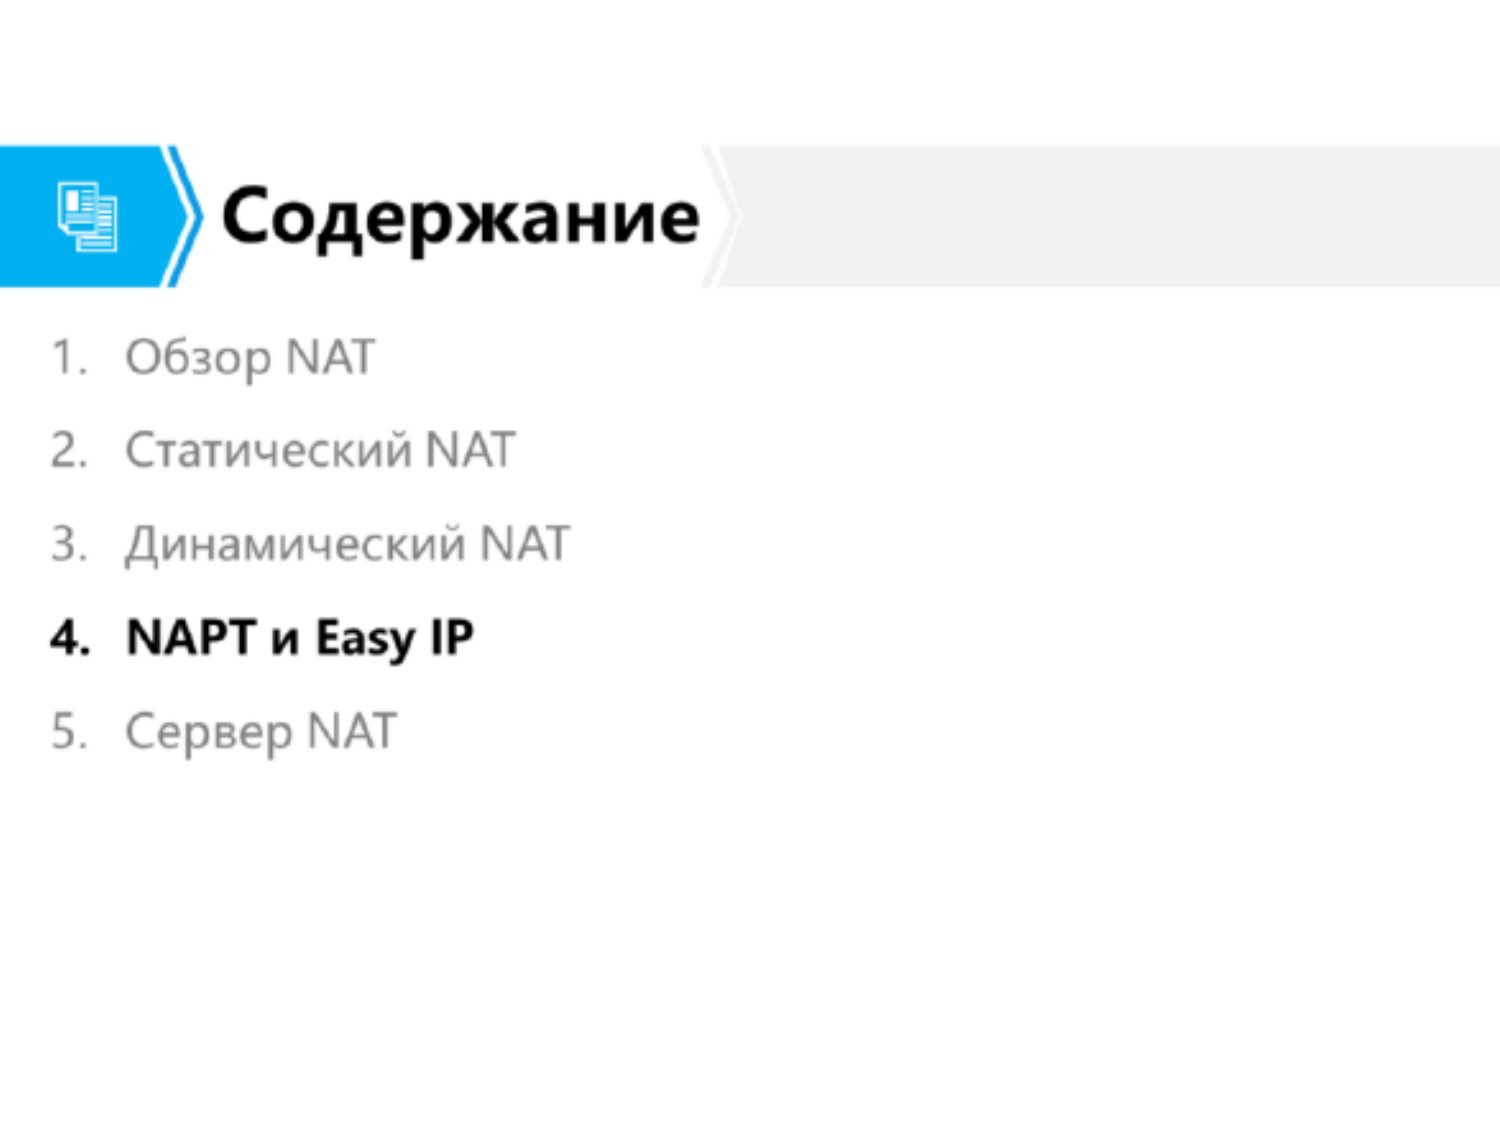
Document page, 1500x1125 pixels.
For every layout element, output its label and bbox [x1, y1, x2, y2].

list [0, 127, 1500, 782]
